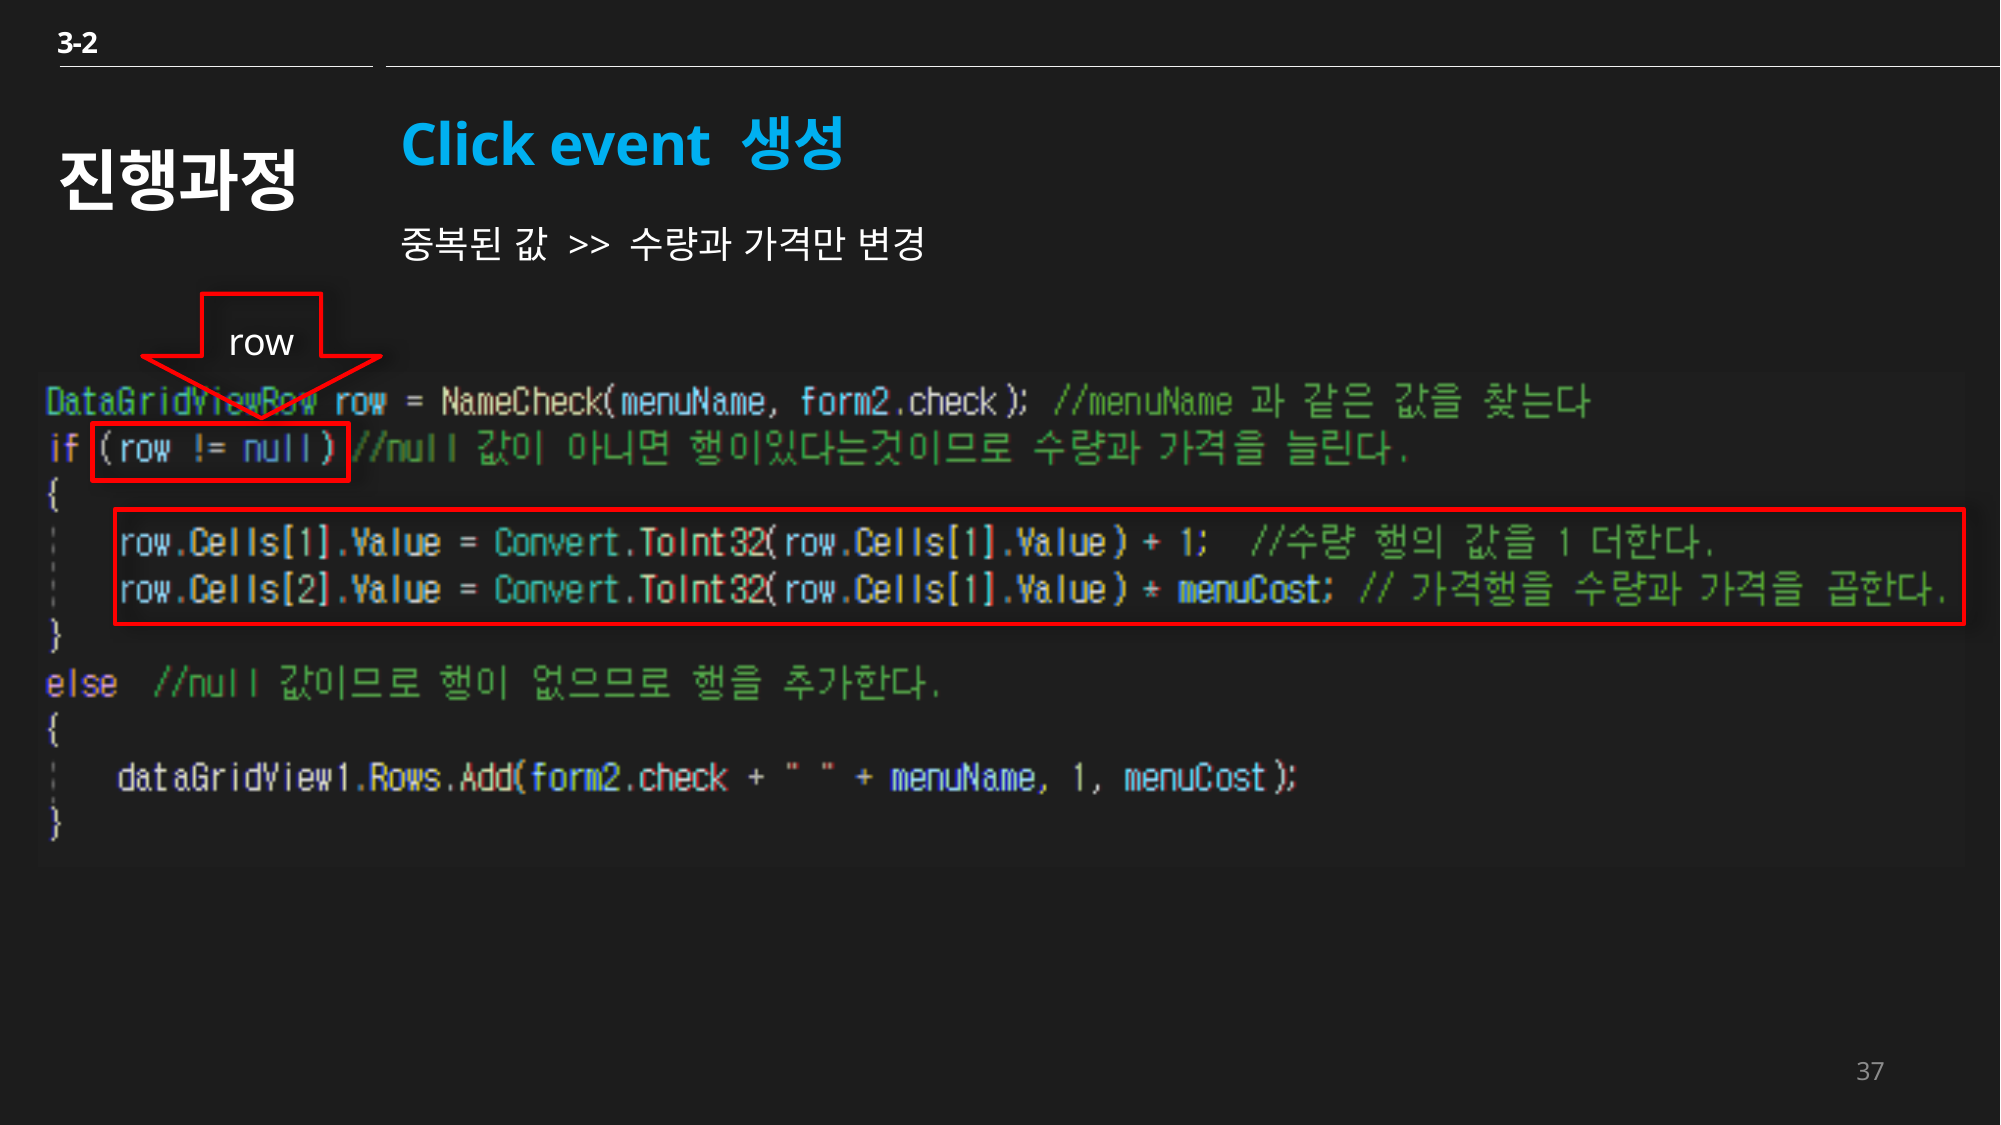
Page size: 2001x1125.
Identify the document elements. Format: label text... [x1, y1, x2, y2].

title 진행과정 [42, 131, 374, 371]
text_box 중복된 값 >> 수량과 가격만 변경 [385, 190, 1875, 274]
slide_number 37 [1433, 1042, 1900, 1103]
text_box 3-2 [42, 17, 113, 102]
text_box row [140, 291, 383, 371]
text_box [38, 372, 1965, 868]
text_box Click event 생성 [385, 99, 1395, 185]
